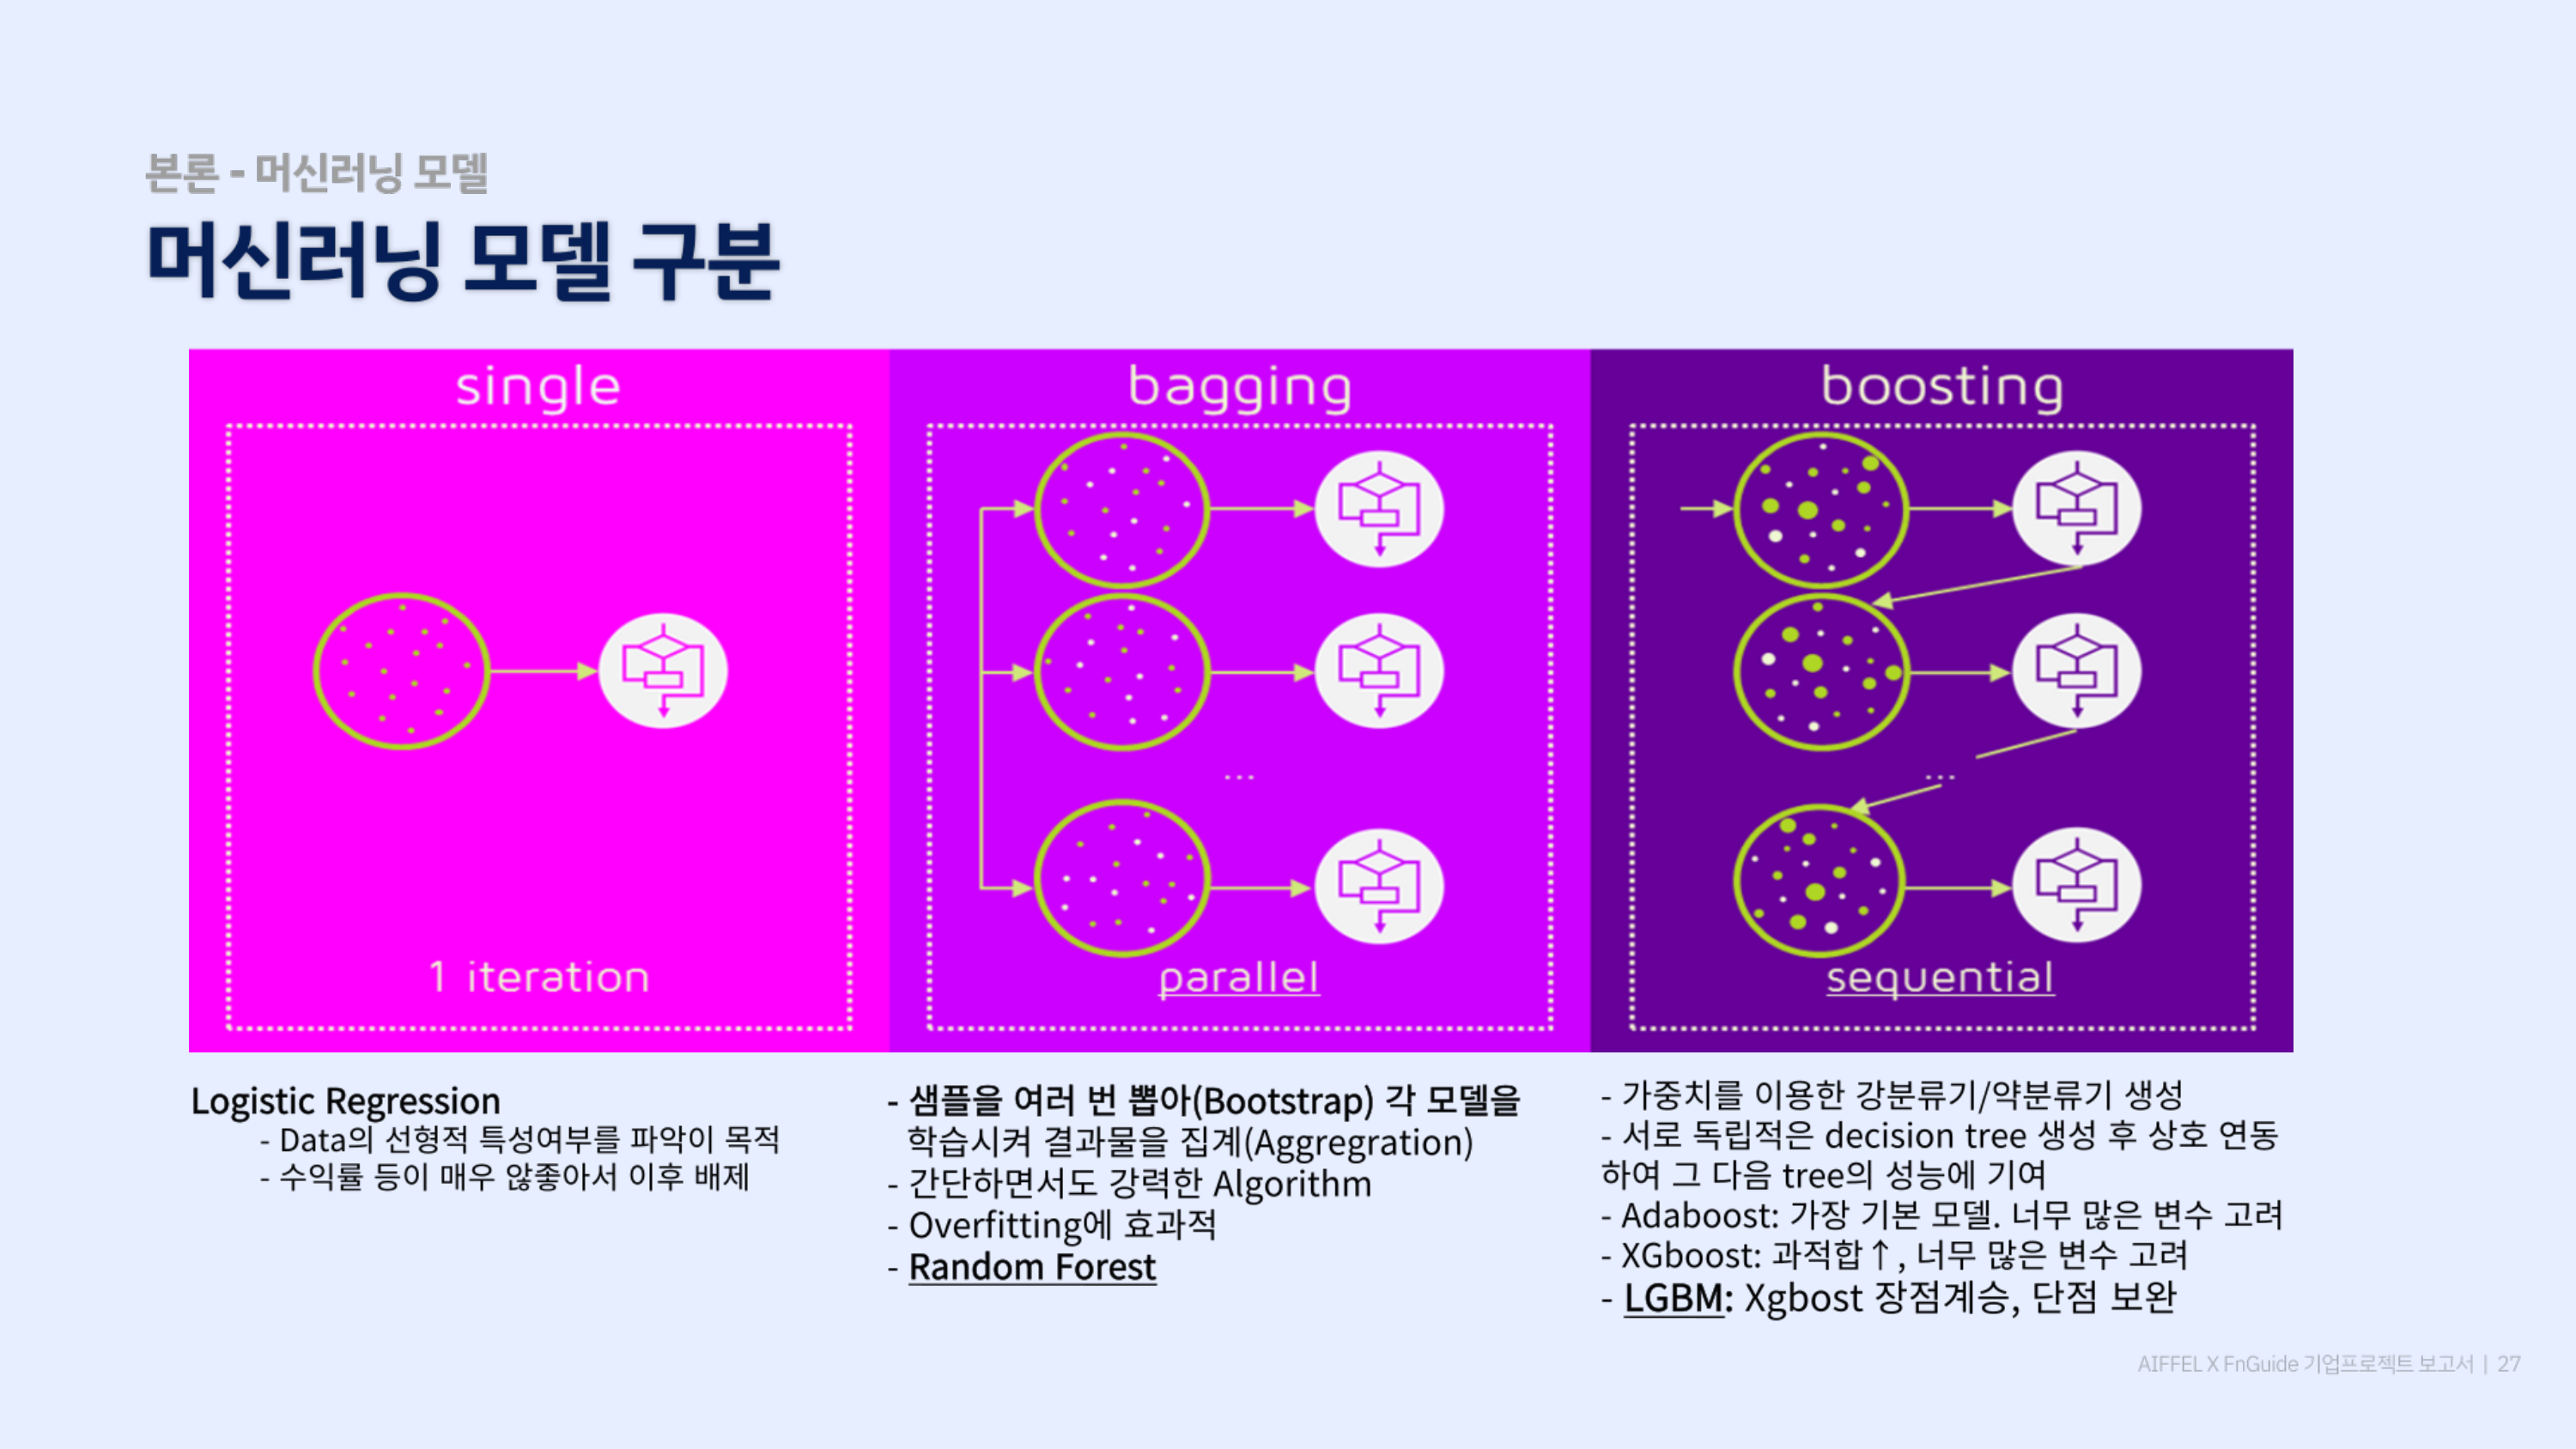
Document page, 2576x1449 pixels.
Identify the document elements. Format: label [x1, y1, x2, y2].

picture [185, 1070, 793, 1246]
picture [67, 122, 1013, 534]
picture [2135, 1344, 2533, 1392]
picture [881, 1070, 1535, 1296]
text_box [189, 330, 2294, 1053]
picture [1595, 1065, 2298, 1339]
